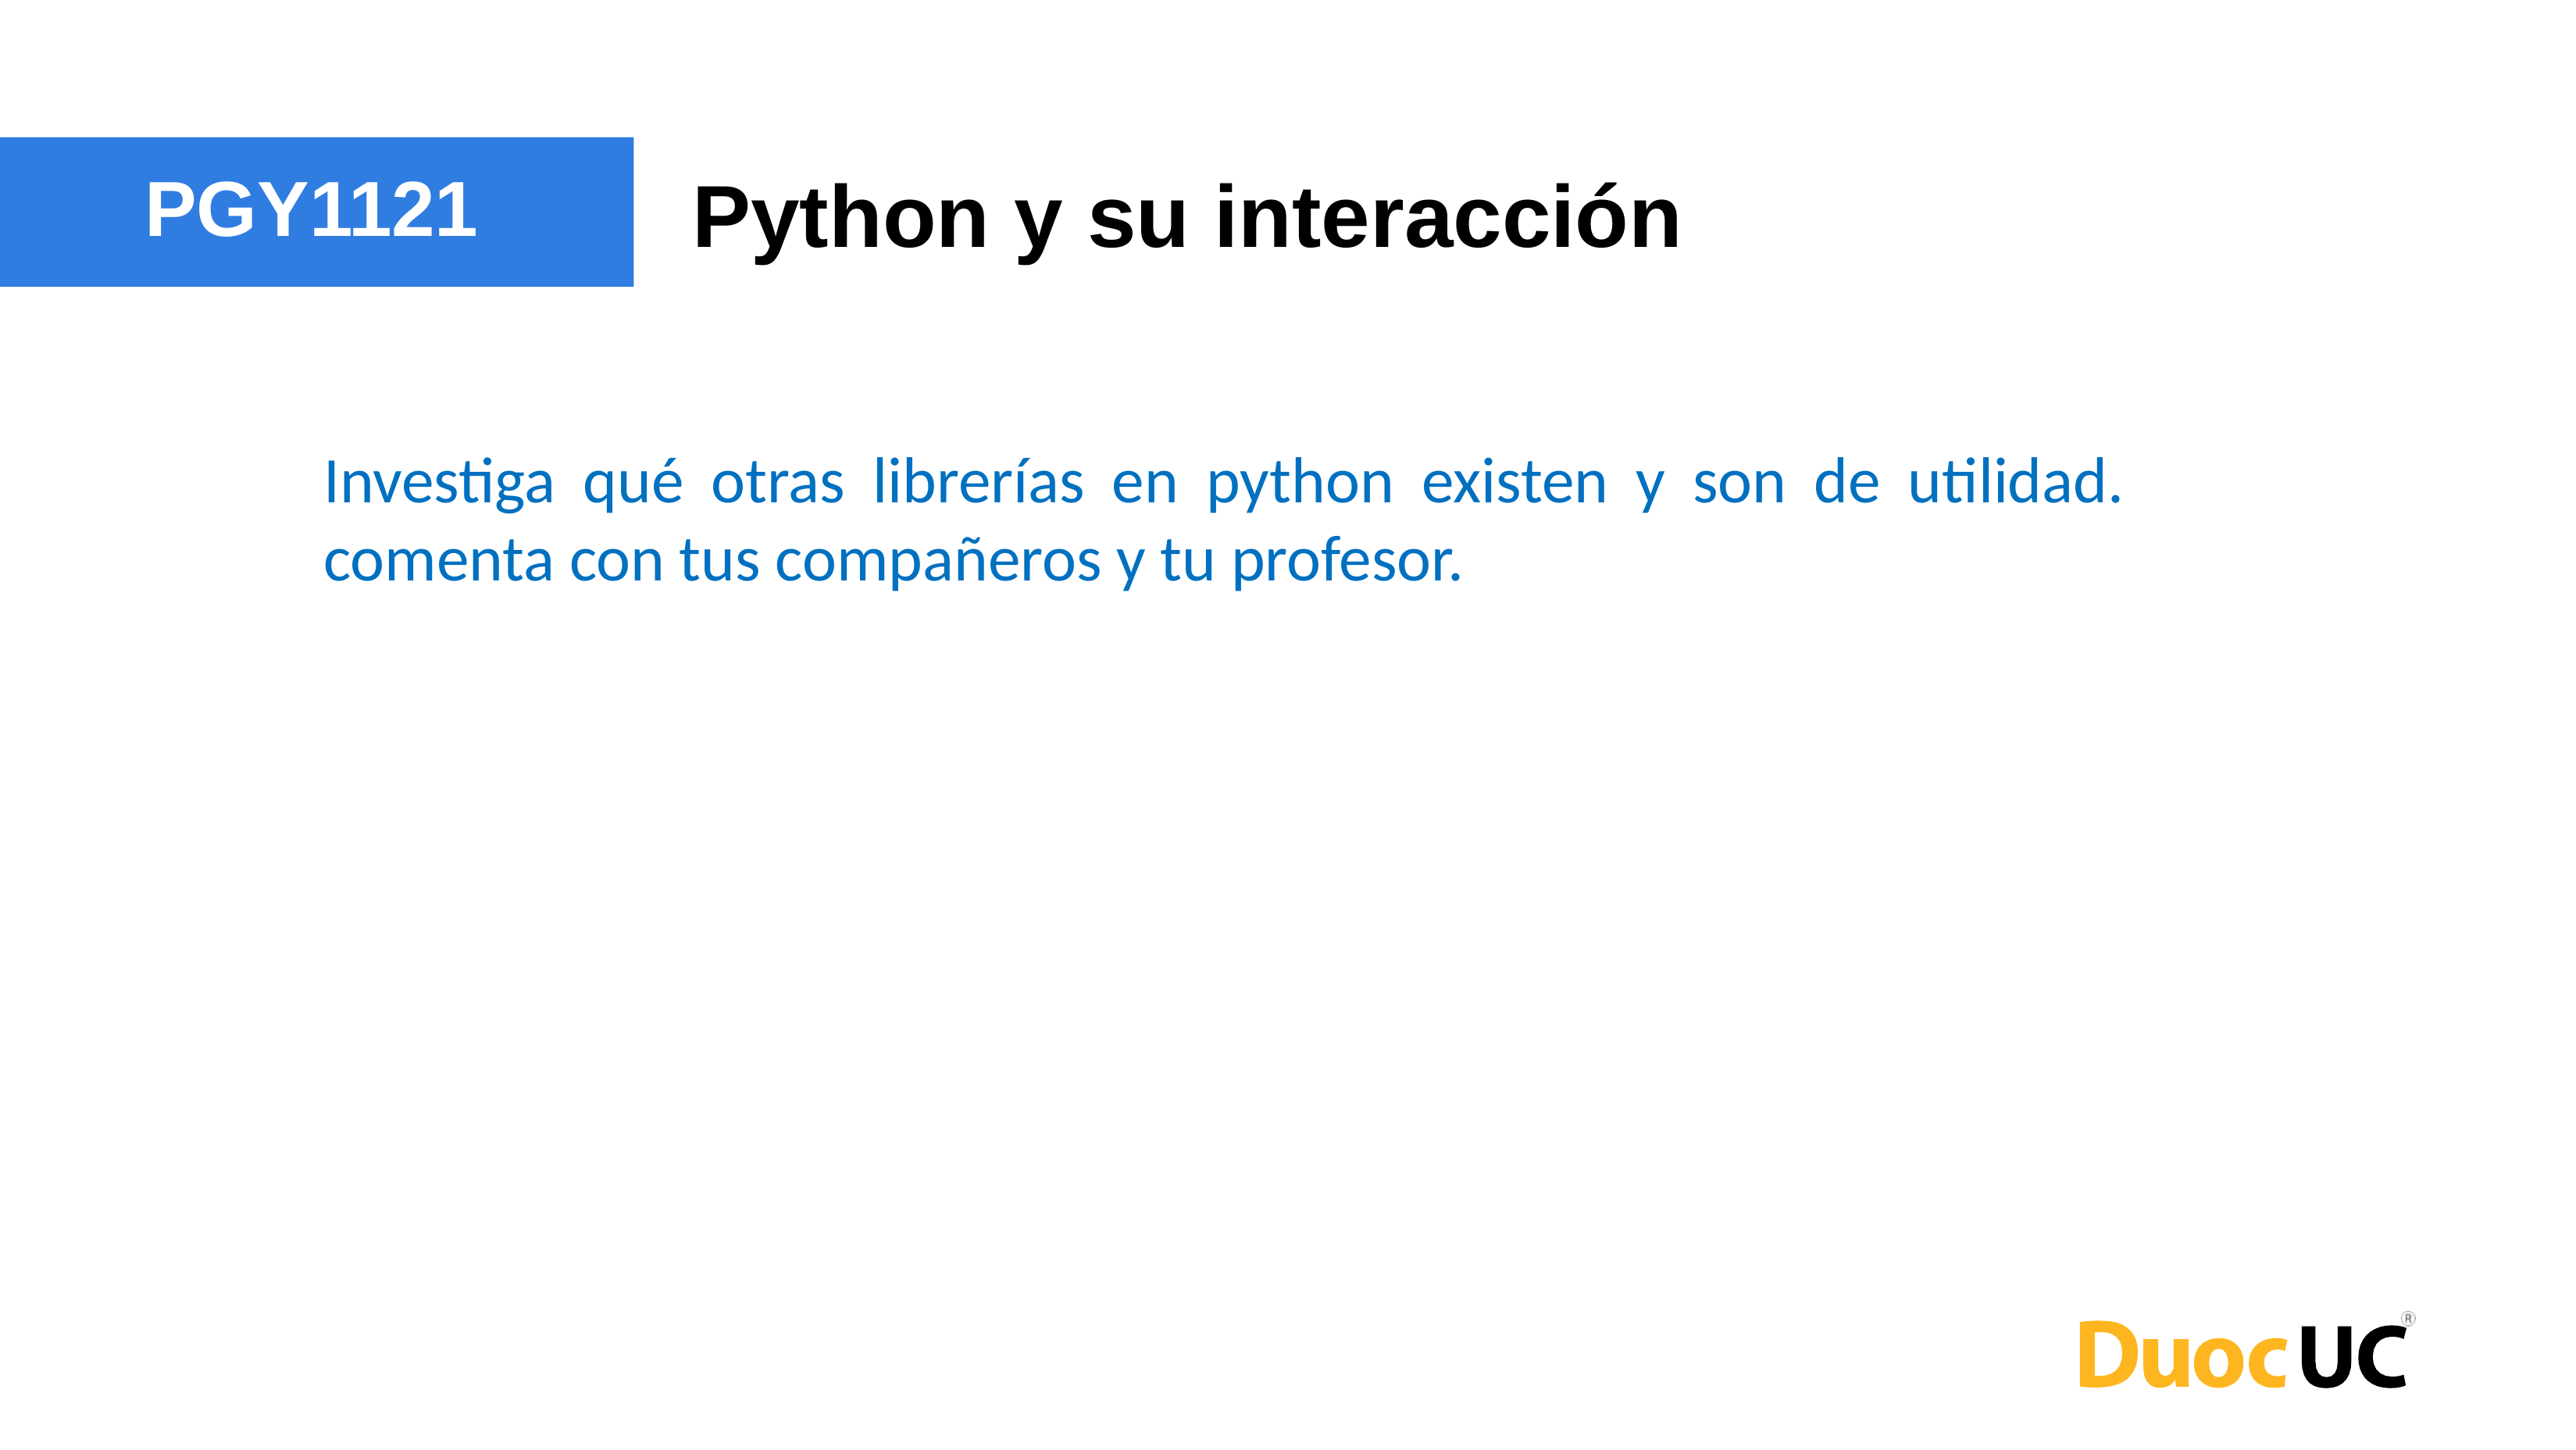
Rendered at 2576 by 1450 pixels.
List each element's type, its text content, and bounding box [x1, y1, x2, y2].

text_box Python y su interacción [692, 159, 1952, 265]
list PGY1121 [18, 158, 605, 988]
text_box Investiga qué otras librerías en python existen y son de utilidad. comenta con tus compañeros y tu profesor. [312, 431, 2138, 600]
picture [2401, 1311, 2416, 1327]
